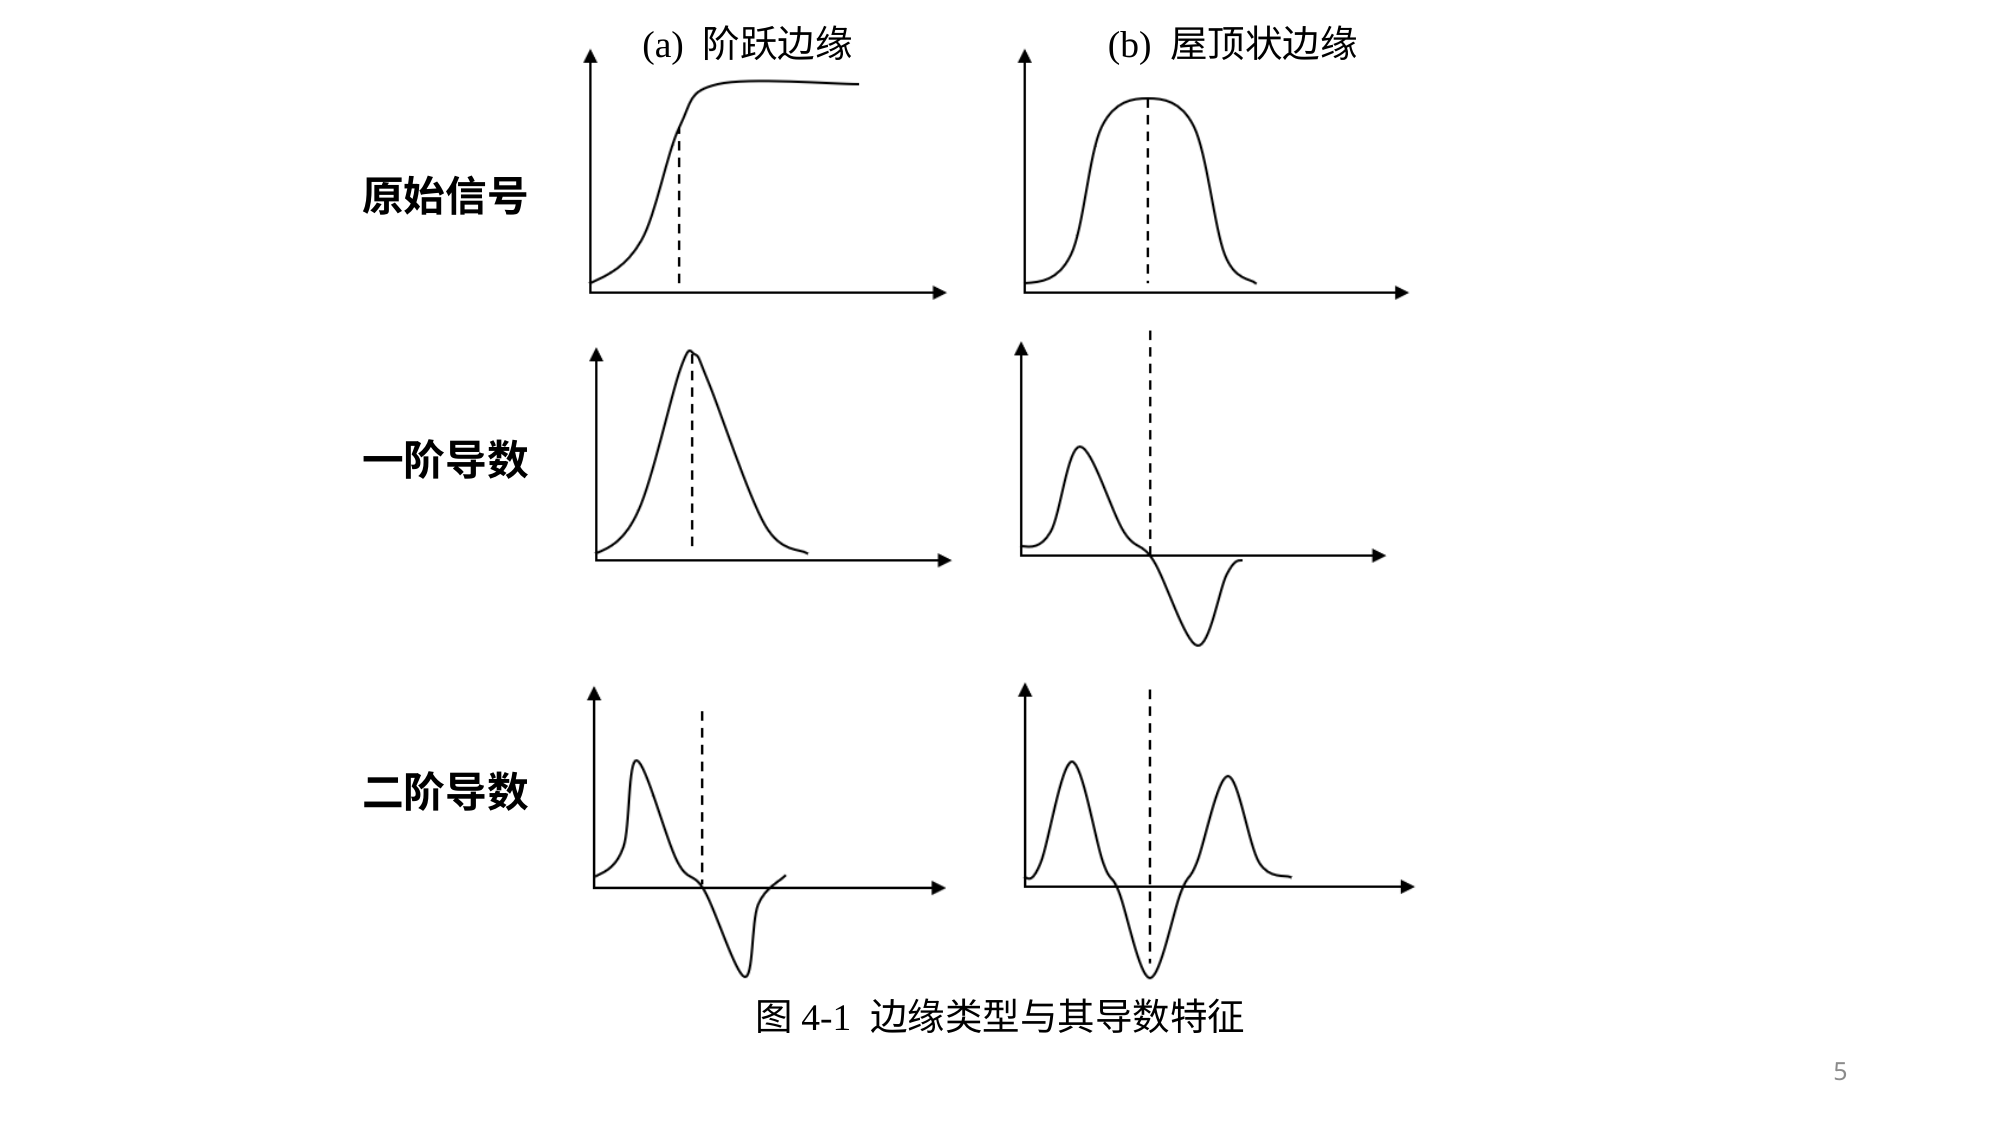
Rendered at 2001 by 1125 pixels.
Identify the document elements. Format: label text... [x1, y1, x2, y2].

slide_number 5 [1412, 1042, 1863, 1103]
picture [581, 680, 1419, 989]
text_box 图4-1 边缘类型与其导数特征 [500, 962, 1500, 1046]
text_box 二阶导数 [303, 757, 547, 823]
text_box 原始信号 [303, 162, 547, 235]
picture [581, 44, 1419, 654]
text_box (a) 阶跃边缘 (b) 屋顶状边缘 [500, 0, 1500, 73]
text_box 一阶导数 [303, 426, 547, 490]
